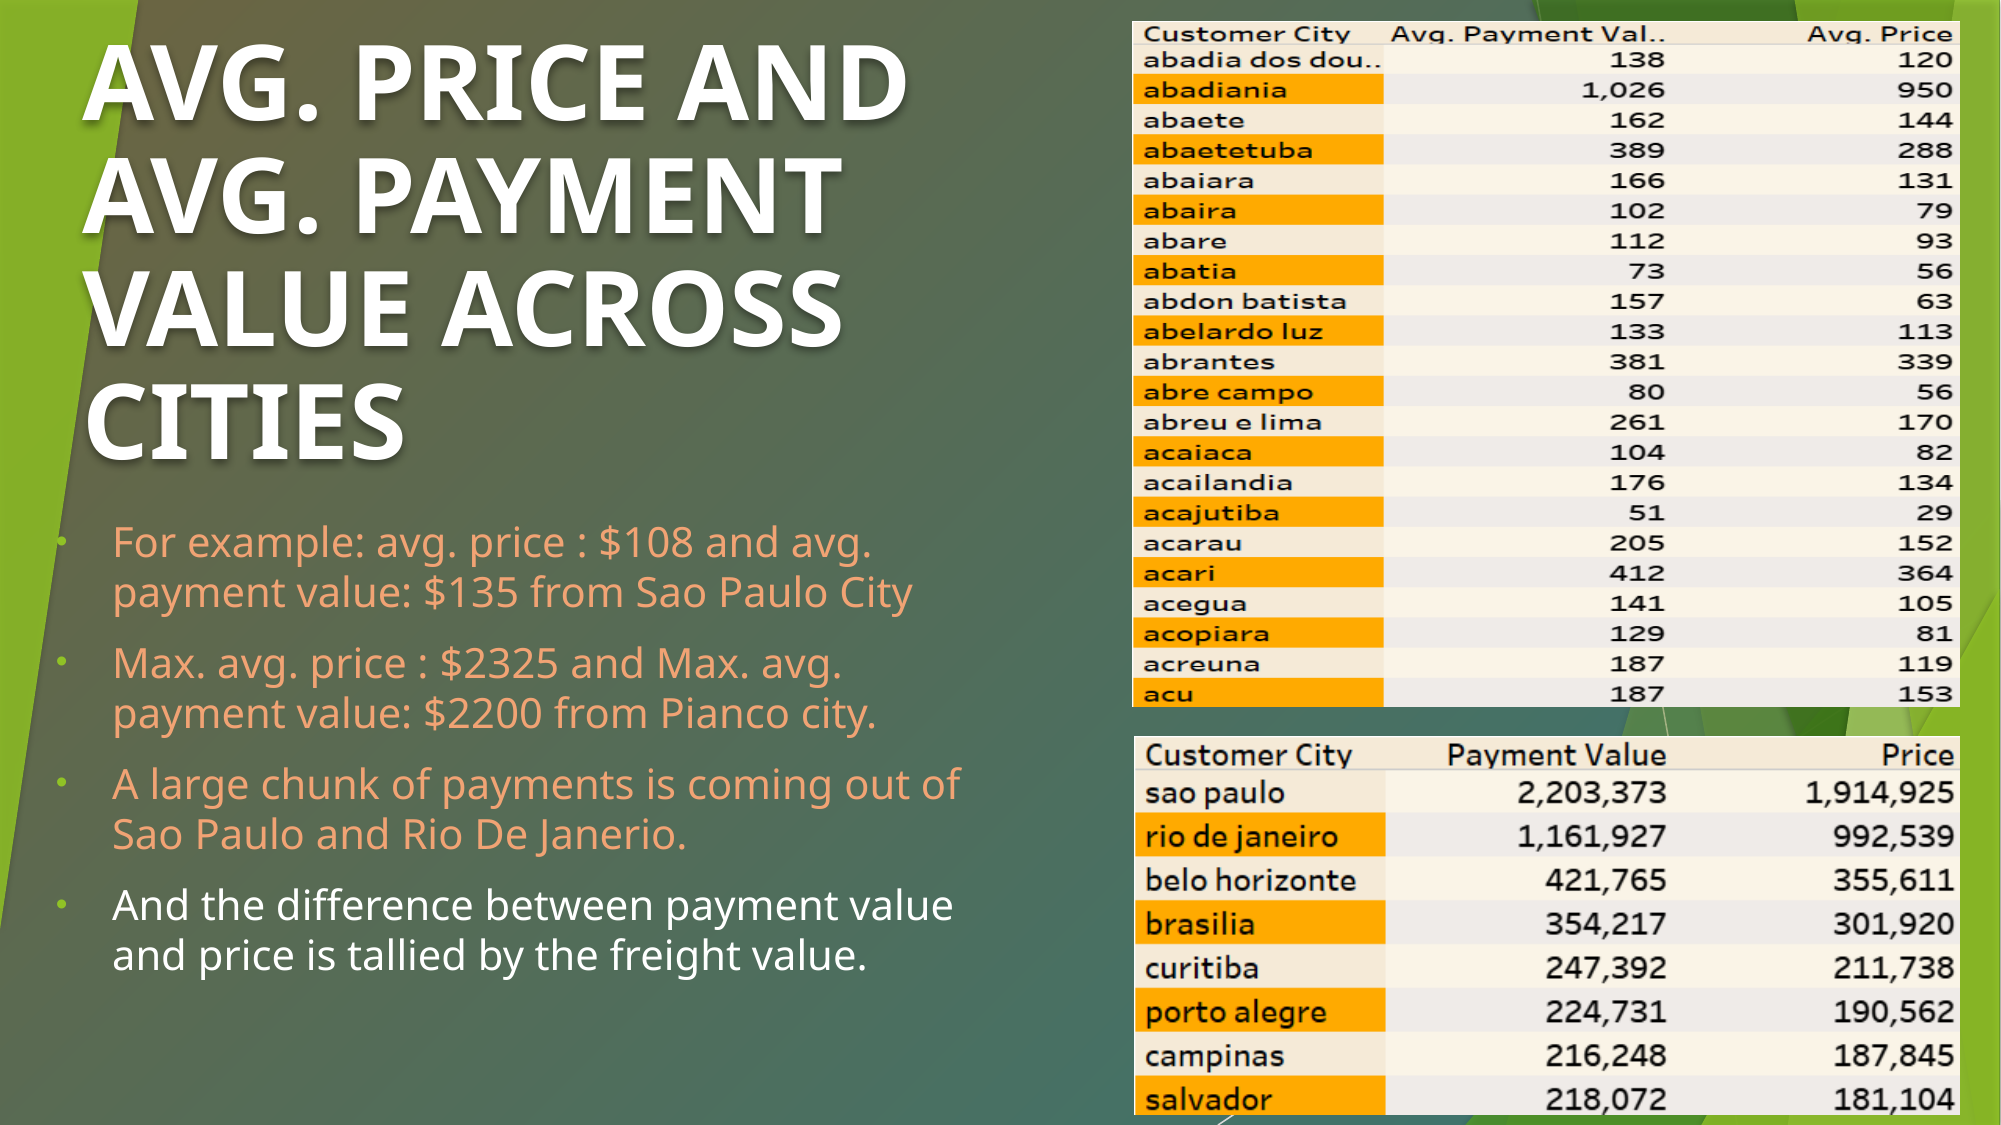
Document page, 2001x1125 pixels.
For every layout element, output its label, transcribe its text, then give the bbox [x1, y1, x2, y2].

text_box AVG. PRICE AND AVG. PAYMENT VALUE ACROSS CITIES [67, 22, 1110, 490]
text_box [1130, 725, 1926, 738]
subtitle For example: avg. price : $108 and avg. payment value: $135 from Sao Paulo City Max. avg. price : $2325 and Max. avg. payment value: $2200 from Pianco city. A large chunk of payments is coming out of Sao Paulo and Rio De Janerio. And the difference between payment value and price is tallied by the freight value. [40, 508, 983, 1050]
picture [1132, 20, 1960, 707]
picture [1133, 735, 1960, 1115]
